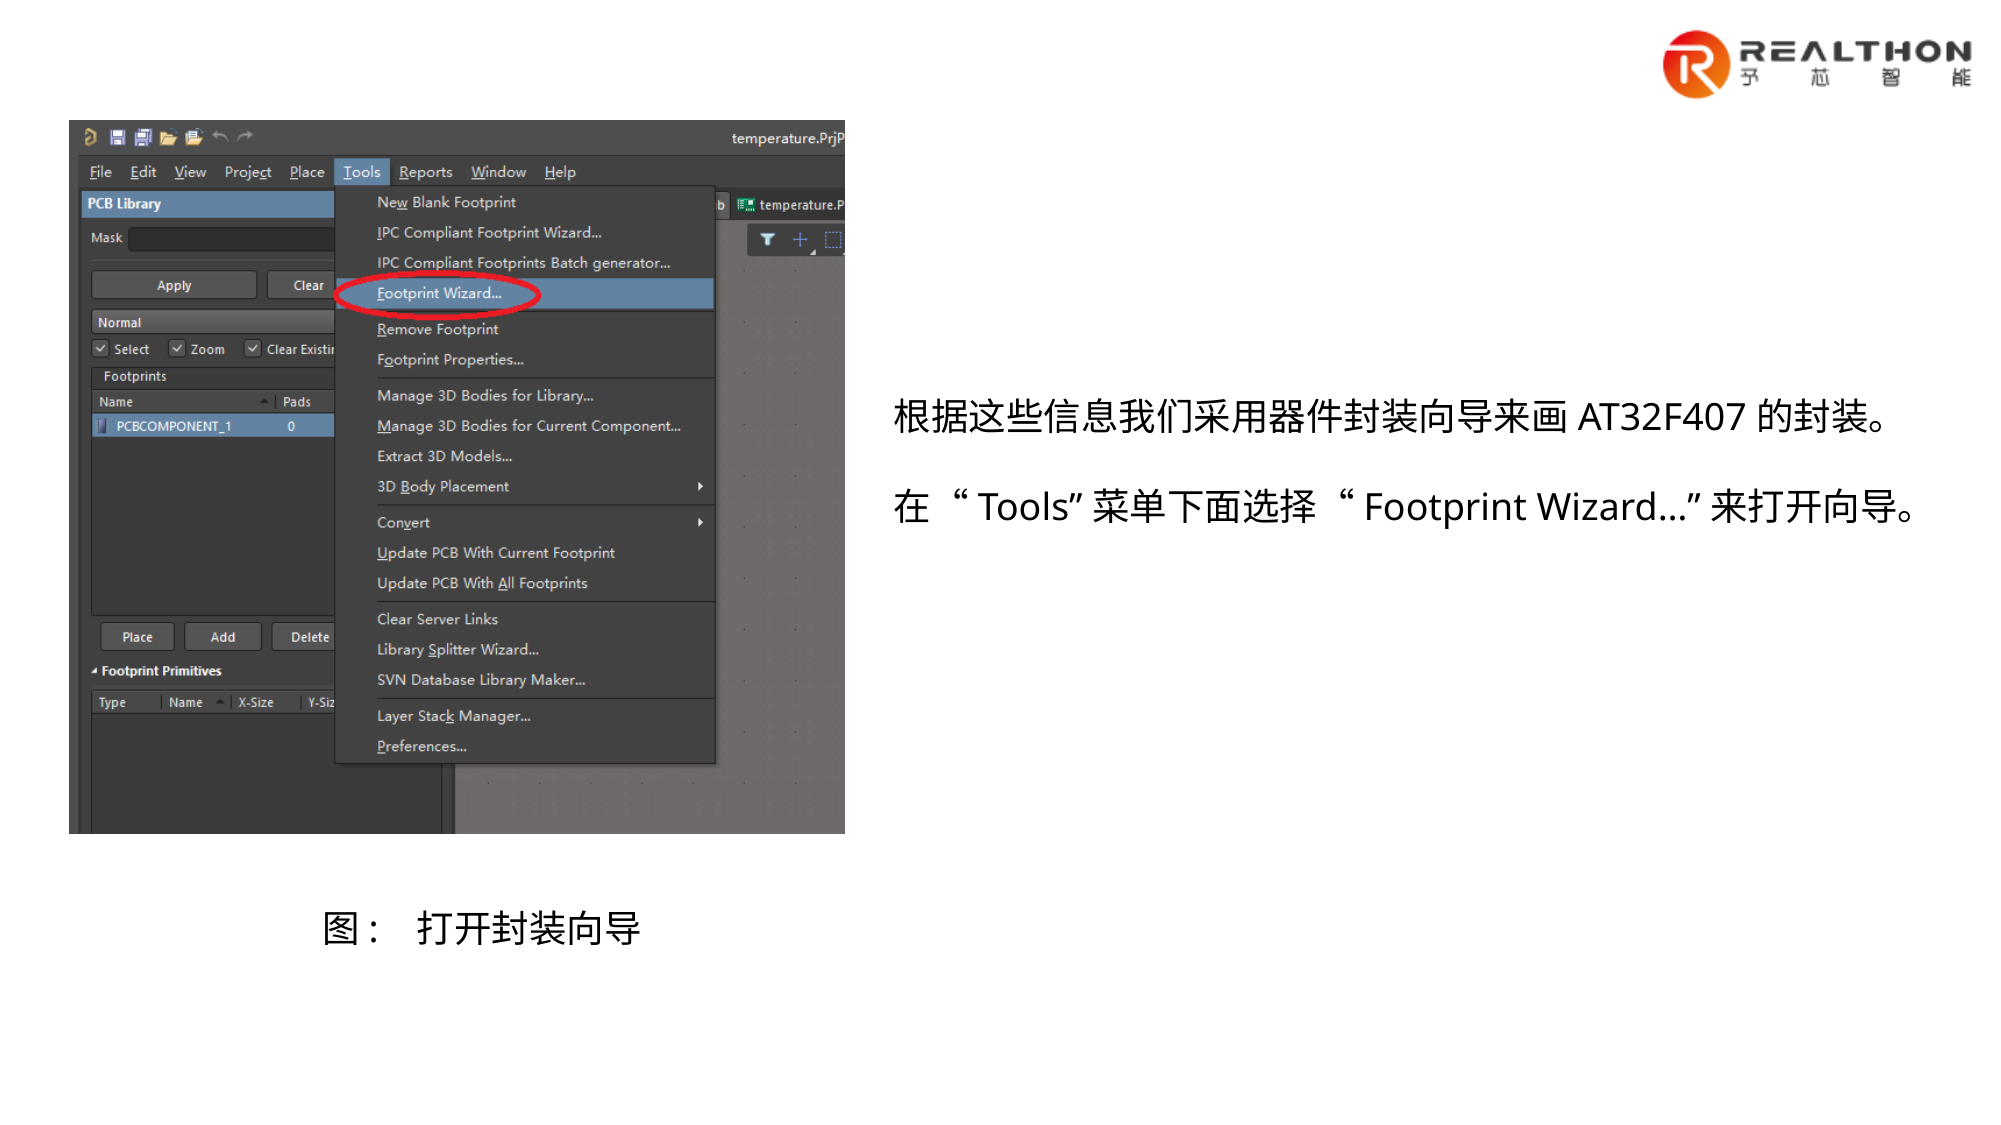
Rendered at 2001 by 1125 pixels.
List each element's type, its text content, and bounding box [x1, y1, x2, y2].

text_box 根据这些信息我们采用器件封装向导来画AT32F407的封装。在“Tools”菜单下面选择“Footprint Wizard…”来打开向导。 [879, 340, 1941, 536]
text_box 图: 打开封装向导 [94, 897, 870, 958]
picture [1640, 0, 2000, 128]
picture [69, 120, 845, 834]
